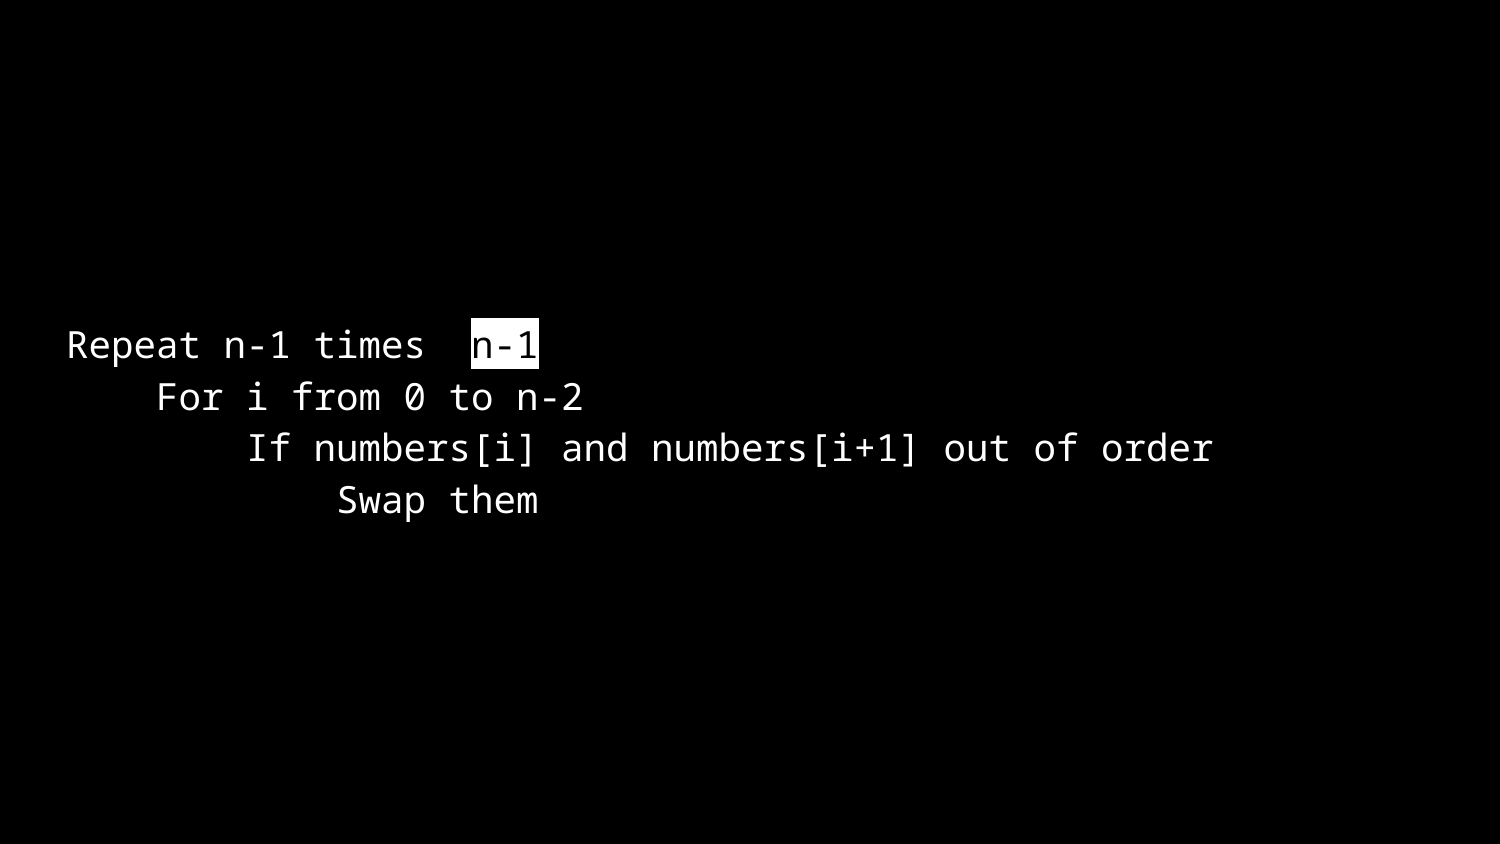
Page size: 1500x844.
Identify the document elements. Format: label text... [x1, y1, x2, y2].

list Repeat n-1 times n-1 For i from 0 to n-2 If numbers[i] and numbers[i+1] out of order Swap them [51, 189, 1449, 750]
